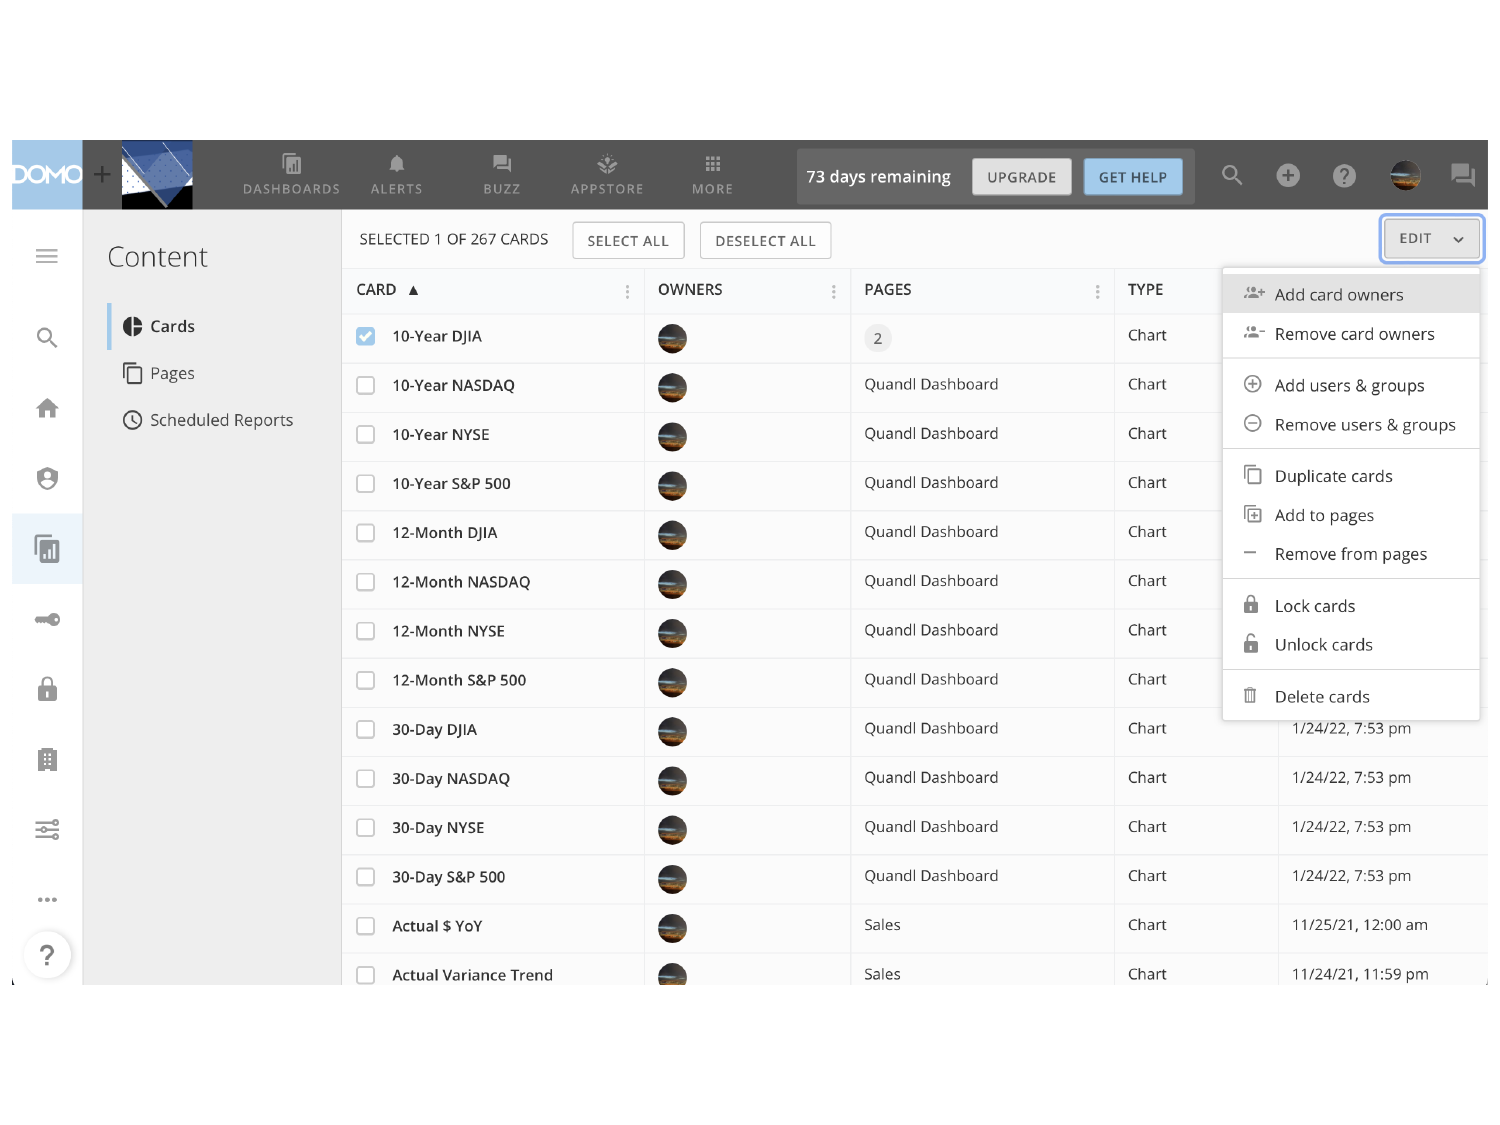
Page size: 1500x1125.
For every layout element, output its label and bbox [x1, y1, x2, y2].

picture [12, 140, 1488, 985]
